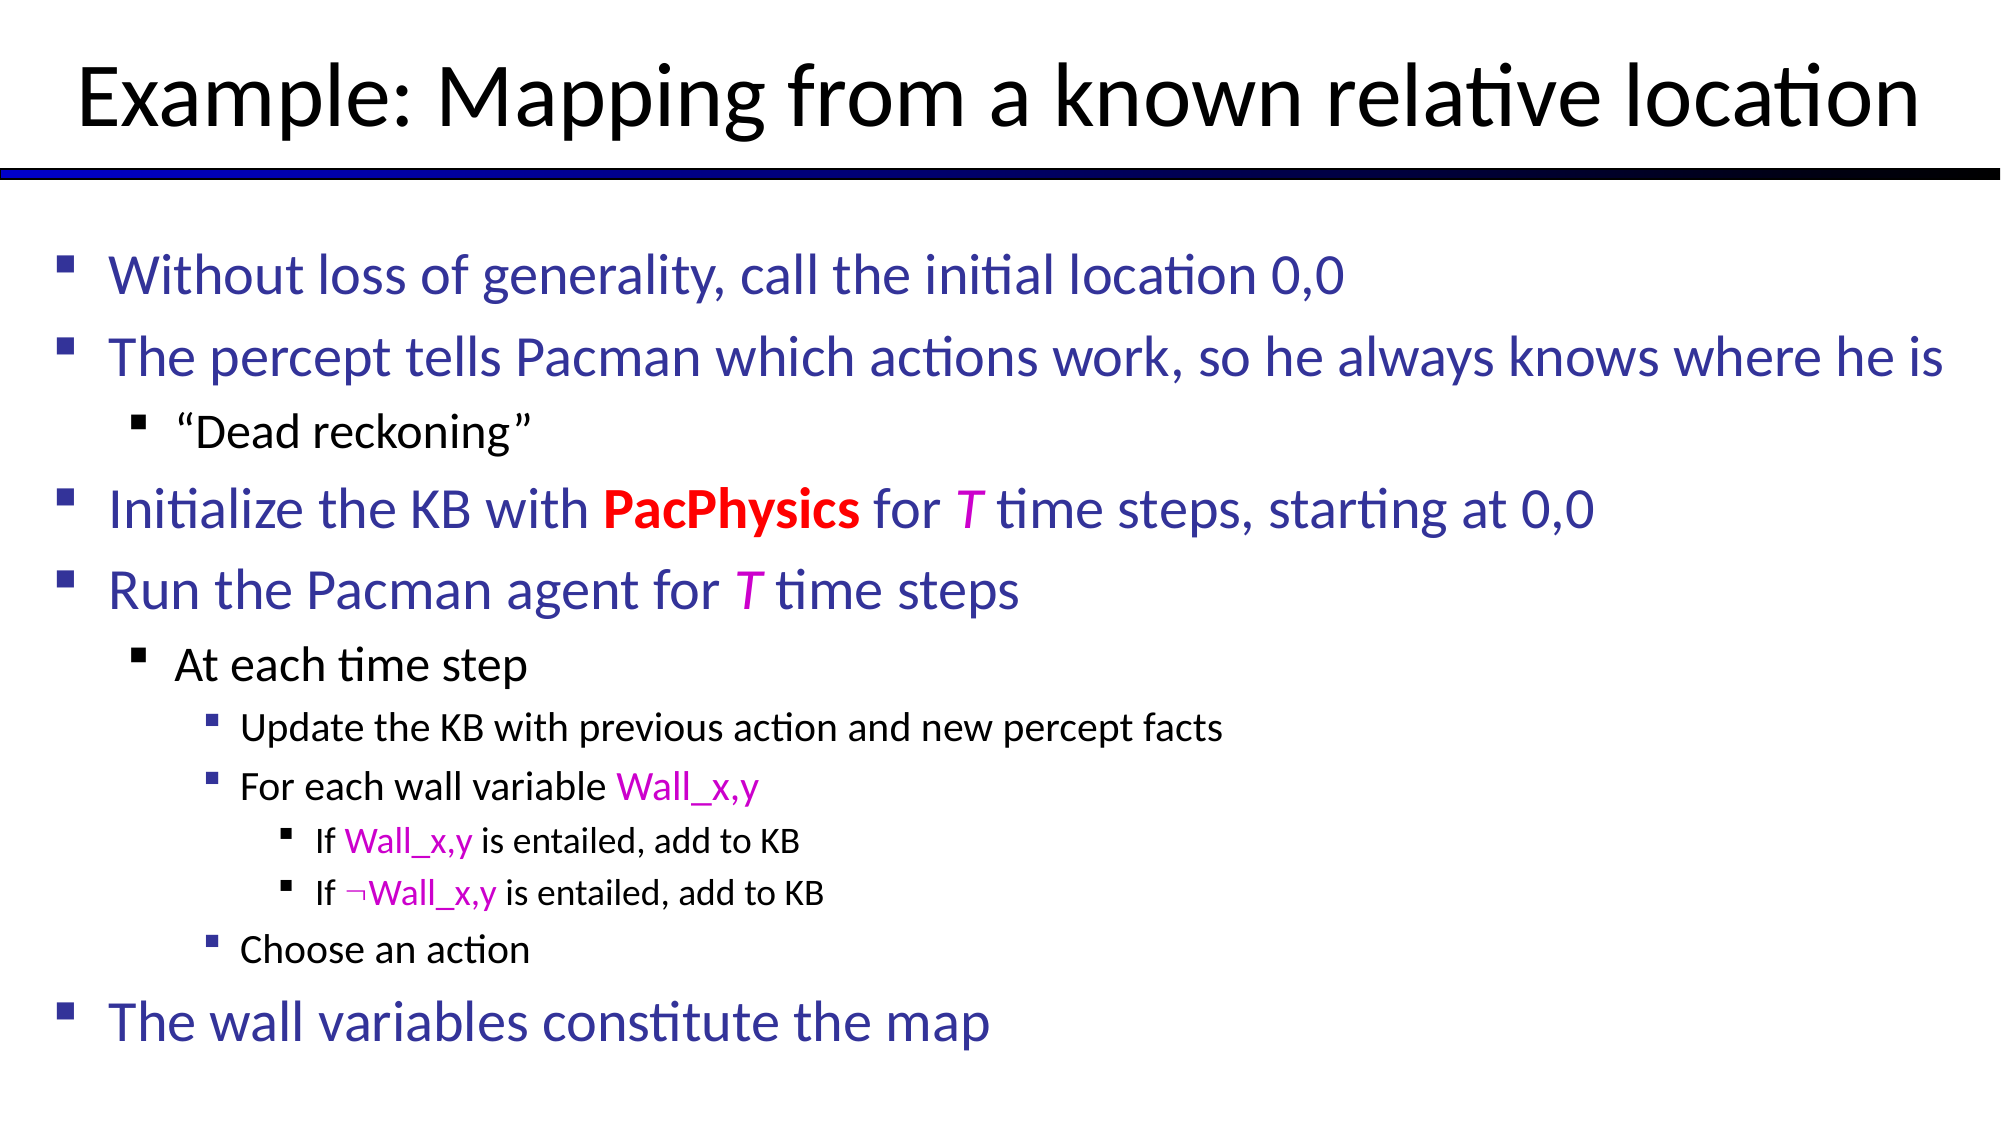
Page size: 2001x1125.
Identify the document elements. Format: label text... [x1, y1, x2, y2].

title Example: Mapping from a known relative location [0, 0, 2000, 184]
list Without loss of generality, call the initial location 0,0 The percept tells Pacman which actions work, so he always knows where he is “Dead reckoning” Initialize the KB with PacPhysics for T time steps, starting at 0,0 Run the Pacman agent for T time steps At each time step Update the KB with previous action and new percept facts For each wall variable Wall_x,y If Wall_x,y is entailed, add to KB If Wall_x,y is entailed, add to KB Choose an action The wall variables constitute the map [37, 228, 2000, 1006]
